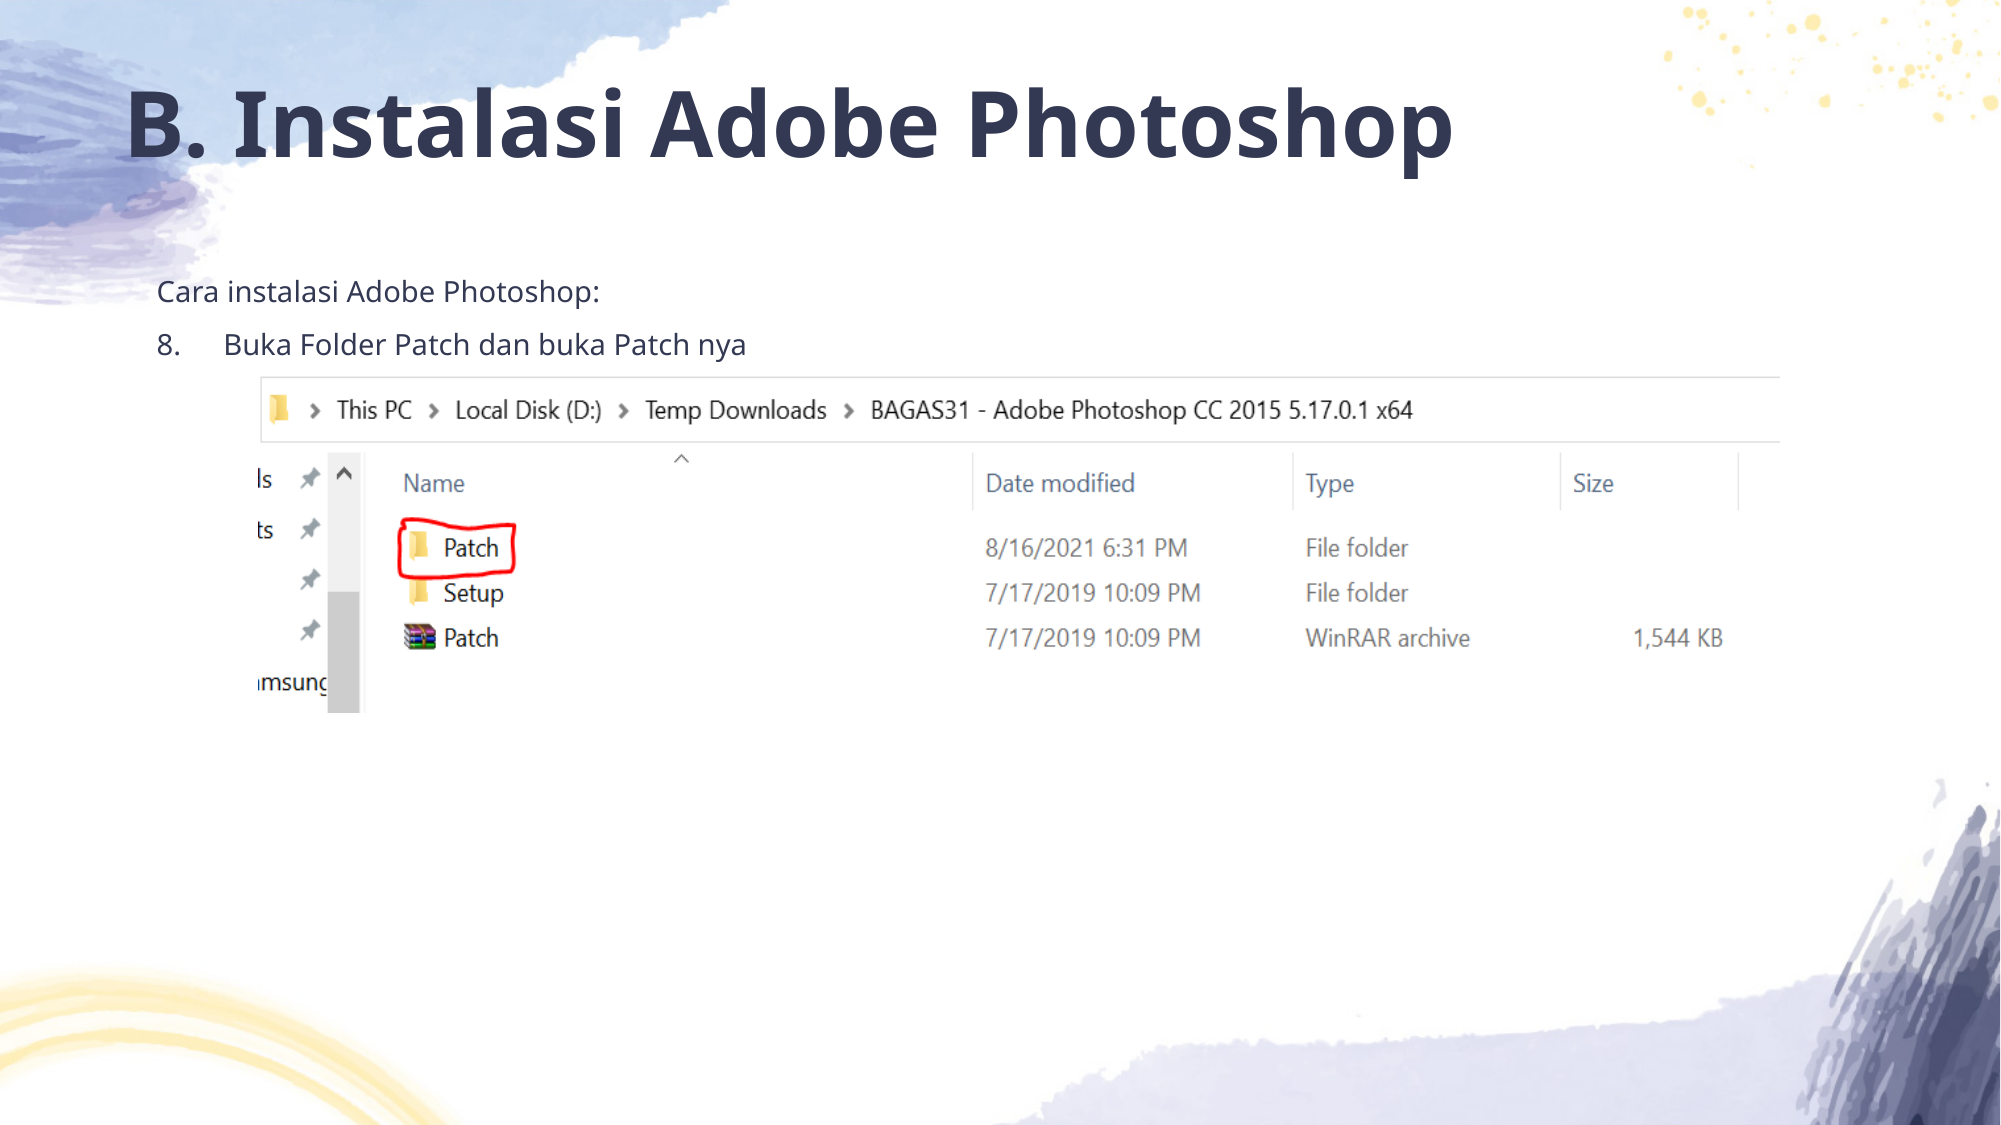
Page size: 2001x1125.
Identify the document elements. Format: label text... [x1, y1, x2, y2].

title B. Instalasi Adobe Photoshop [108, 77, 1892, 164]
list Cara instalasi Adobe Photoshop: Buka Folder Patch dan buka Patch nya [108, 241, 1892, 1096]
picture [0, 0, 2001, 1125]
